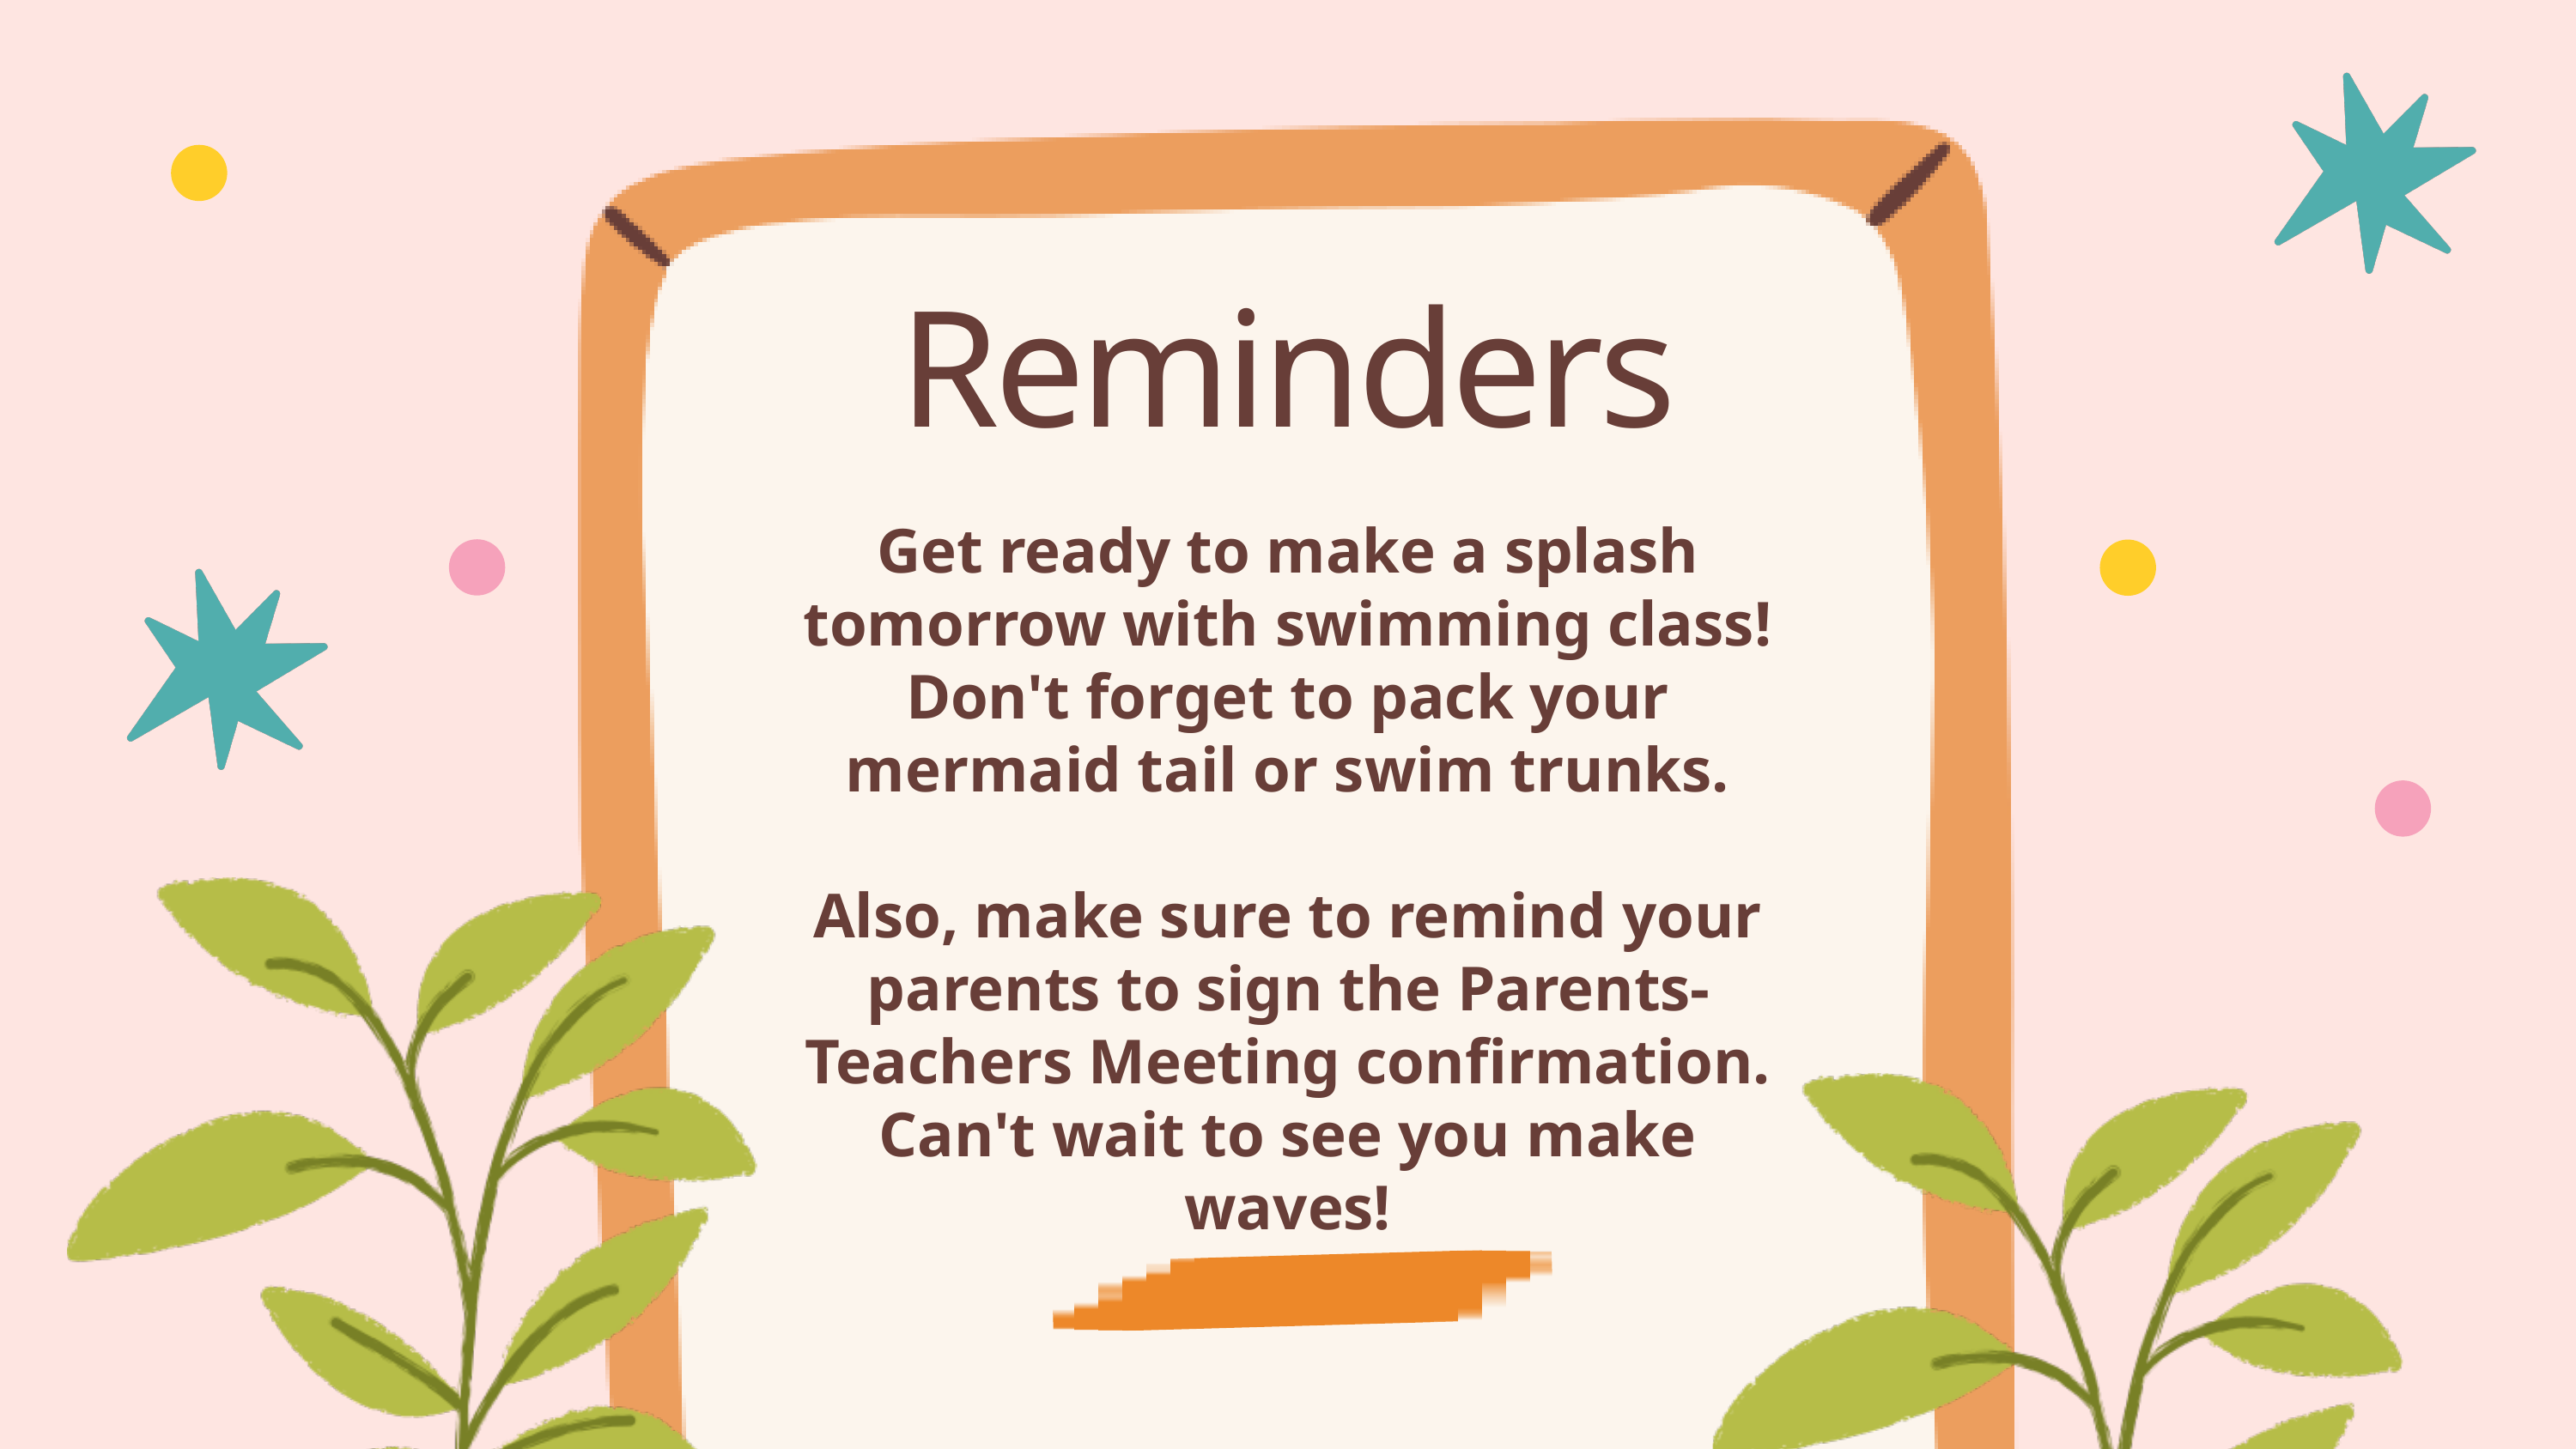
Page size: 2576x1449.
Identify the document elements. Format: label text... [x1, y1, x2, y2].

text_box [2099, 539, 2157, 597]
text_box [2374, 779, 2432, 837]
text_box Reminders [826, 324, 1750, 460]
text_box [170, 144, 228, 202]
text_box [577, 118, 2027, 1449]
text_box Get ready to make a splash tomorrow with swimming class! Don't forget to pack your mermaid tail or swim trunks. Also, make sure to remind your parents to sign the Parents-Teachers Meeting confirmation. Can't wait to see you make waves! [784, 512, 1791, 1242]
text_box [2273, 71, 2477, 275]
text_box [1051, 1247, 1554, 1333]
text_box [67, 877, 757, 1449]
text_box [1712, 1073, 2403, 1449]
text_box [448, 538, 506, 596]
text_box [125, 567, 329, 771]
